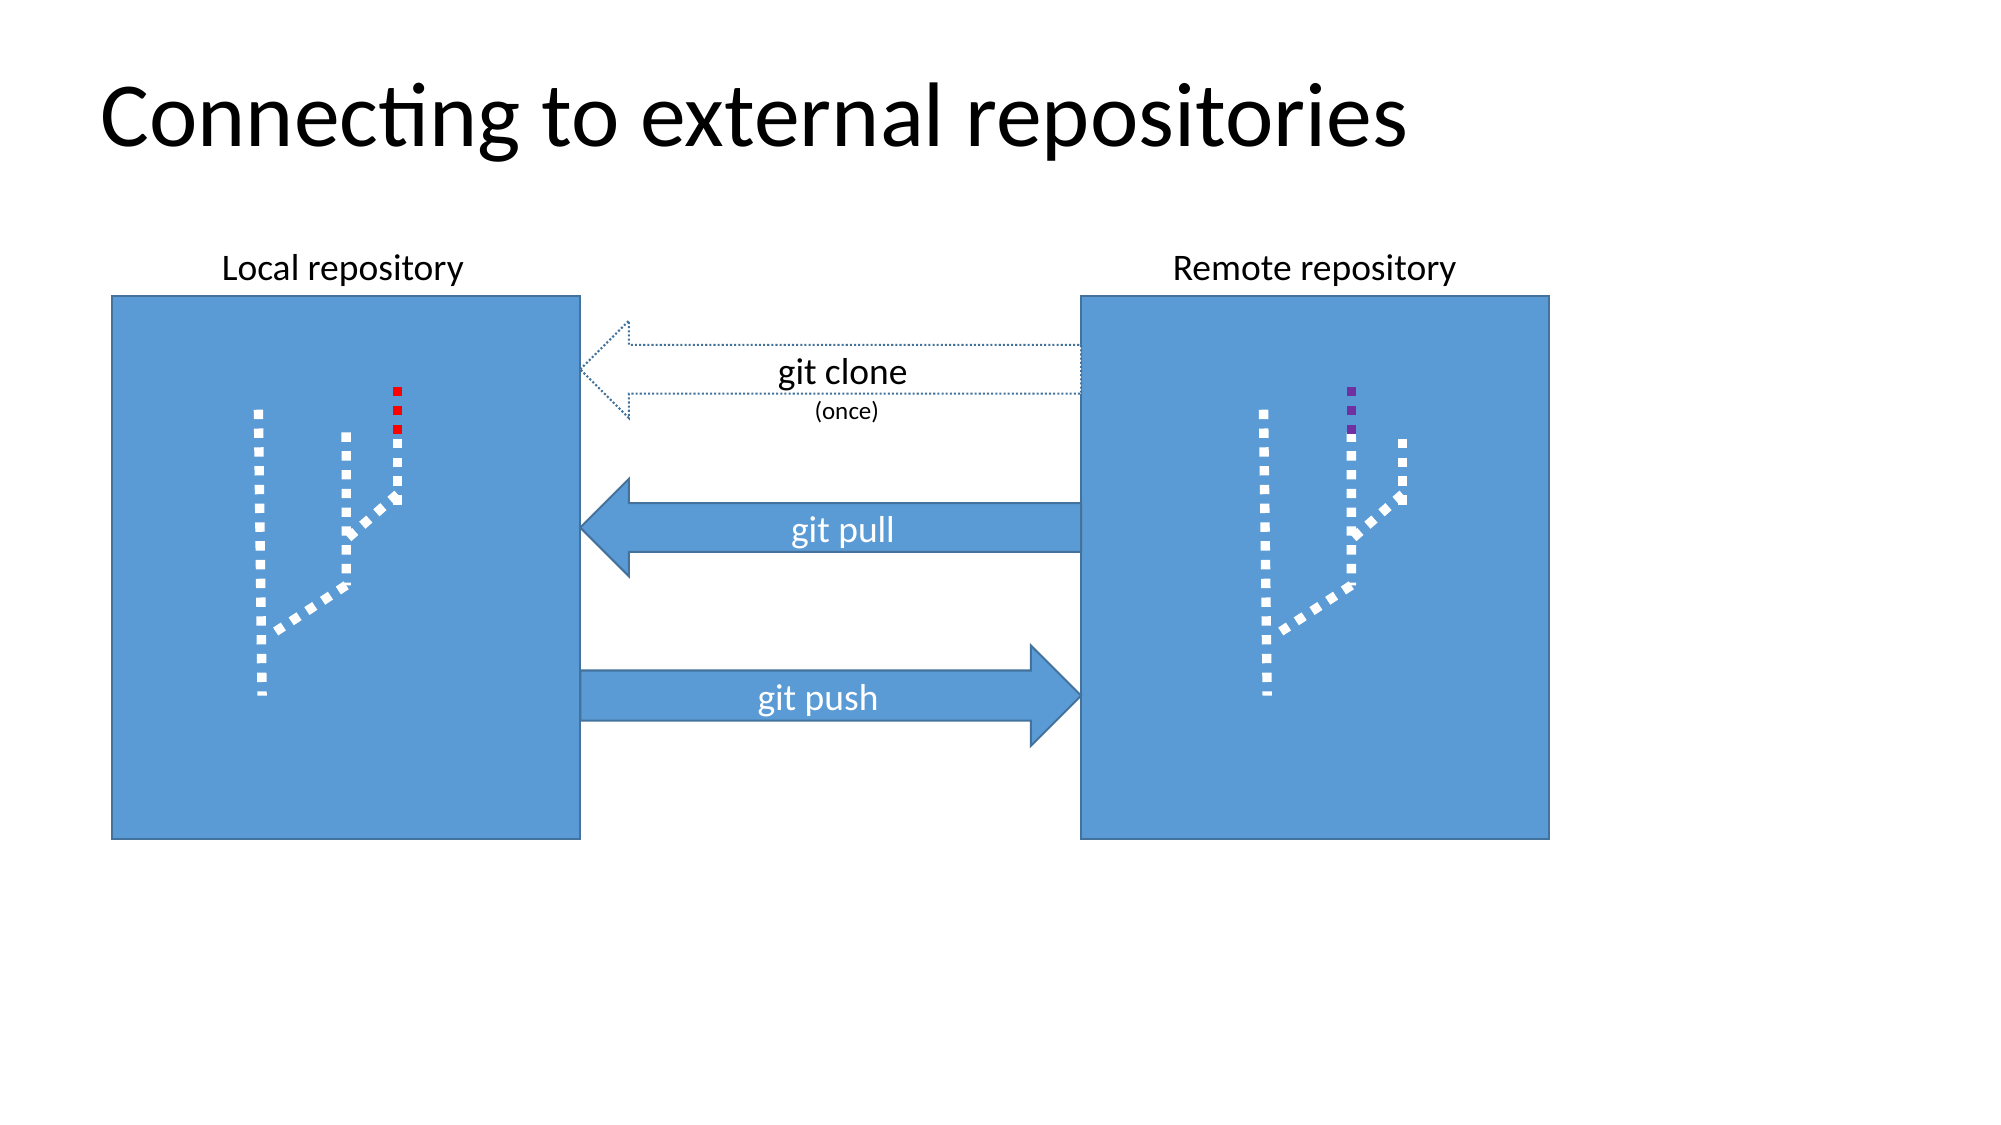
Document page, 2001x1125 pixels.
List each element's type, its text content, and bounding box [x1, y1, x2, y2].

text_box Connecting to external repositories [85, 47, 1426, 172]
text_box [275, 585, 347, 632]
text_box git pull [578, 476, 1083, 579]
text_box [1263, 409, 1268, 696]
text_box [1351, 494, 1403, 540]
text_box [258, 409, 263, 696]
text_box git clone [579, 320, 1083, 421]
text_box git push [579, 642, 1083, 749]
text_box Remote repository [1158, 235, 1472, 296]
text_box Local repository [207, 235, 480, 296]
text_box (once) [799, 387, 894, 432]
text_box [1080, 295, 1550, 840]
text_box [1280, 585, 1352, 632]
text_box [346, 494, 398, 540]
text_box [111, 295, 581, 840]
